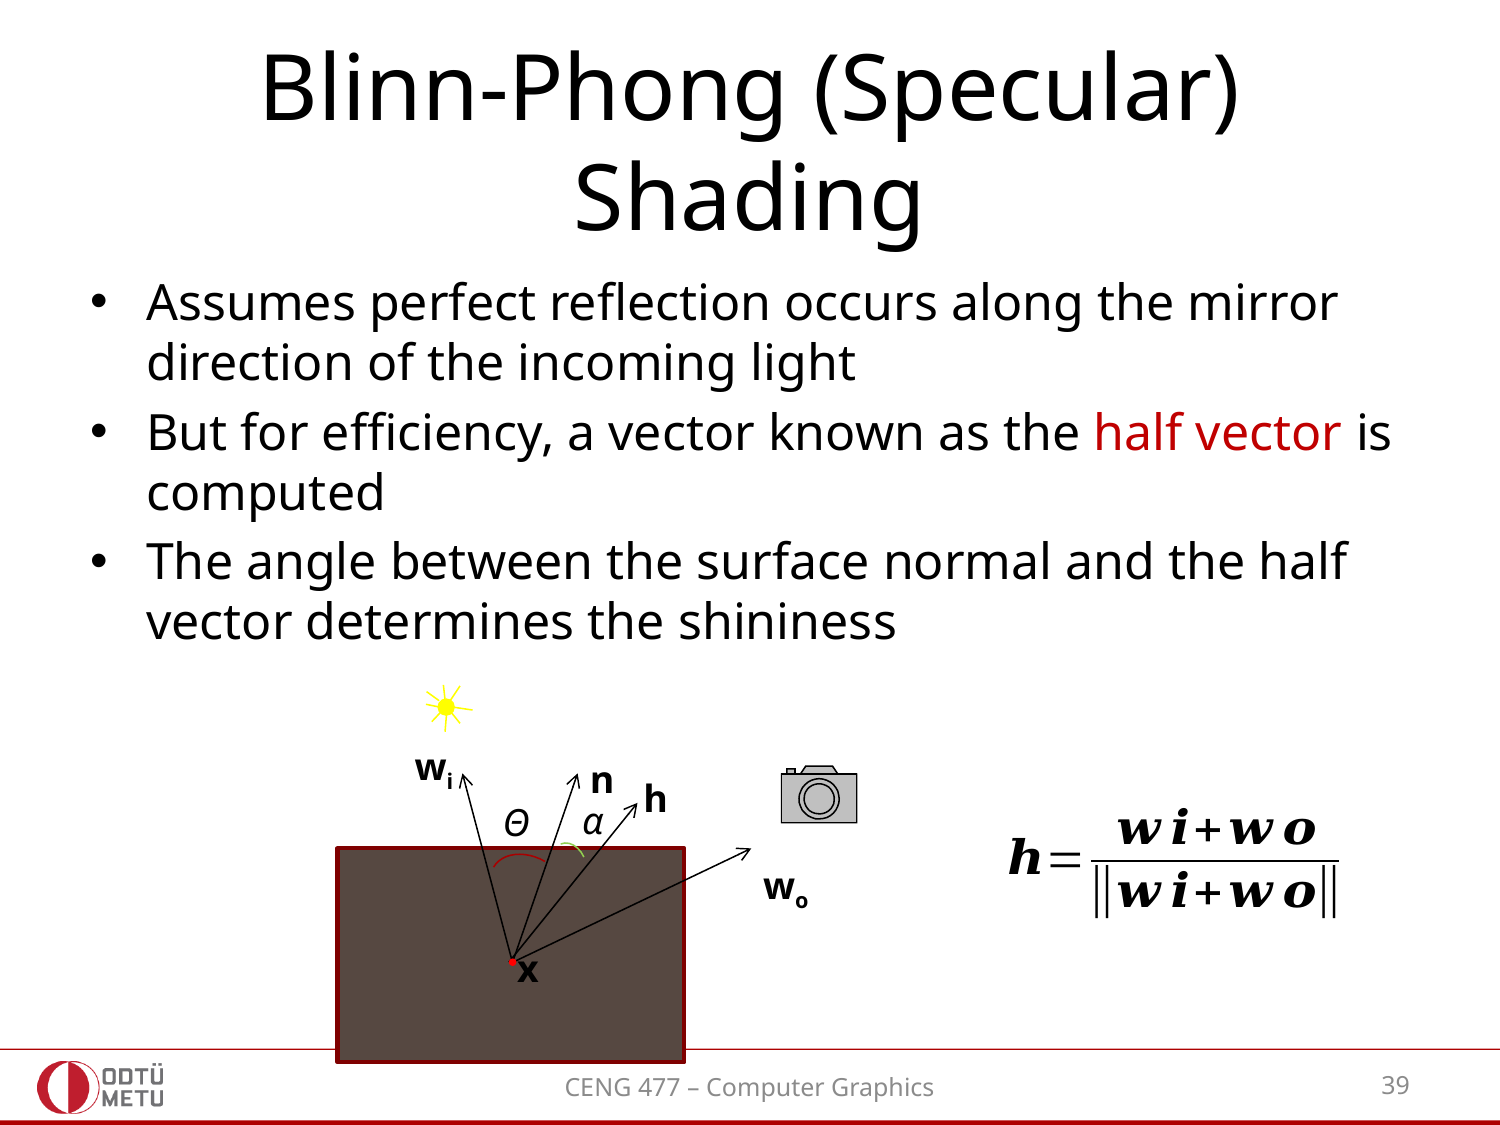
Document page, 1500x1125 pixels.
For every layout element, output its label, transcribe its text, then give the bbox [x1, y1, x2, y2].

slide_number 39 [1074, 1056, 1425, 1117]
picture [37, 1061, 163, 1114]
footer CENG 477 – Computer Graphics [512, 1056, 988, 1117]
list Assumes perfect reflection occurs along the mirror direction of the incoming light But for efficiency, a vector known as the half vector is computed The angle between the surface normal and the half vector determines the shininess [75, 262, 1425, 1005]
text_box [337, 684, 857, 1063]
title Blinn-Phong (Specular) Shading [75, 45, 1425, 233]
